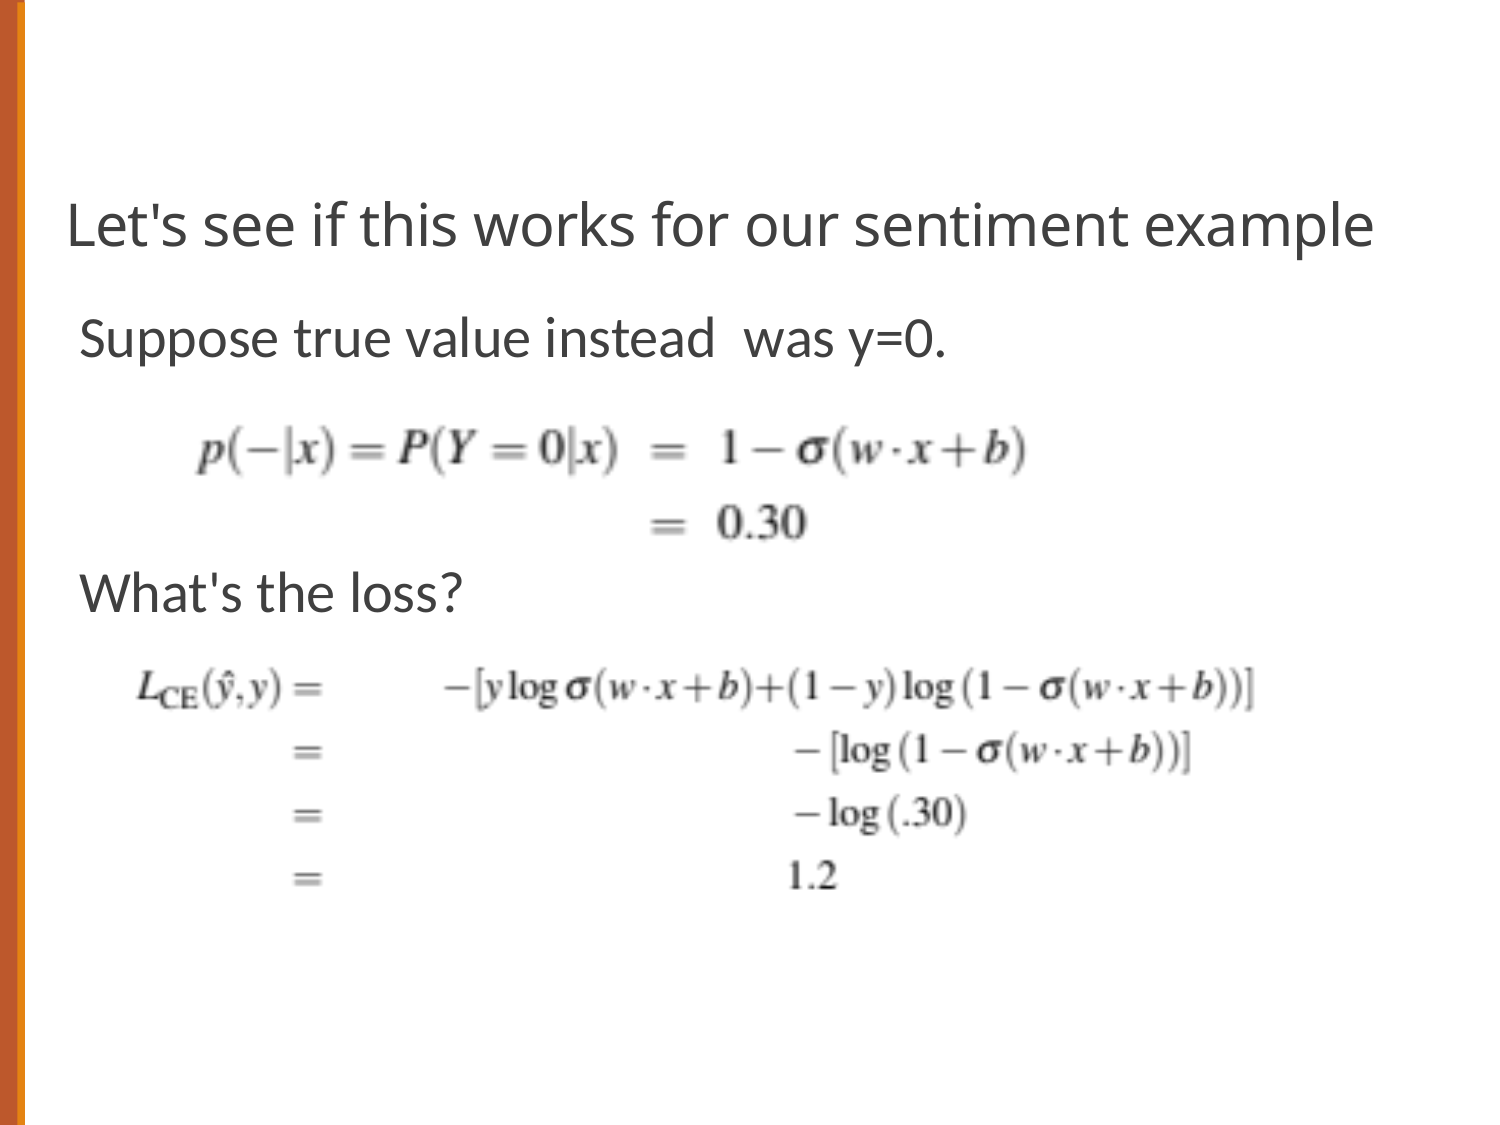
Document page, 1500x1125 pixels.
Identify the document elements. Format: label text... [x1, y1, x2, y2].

picture [124, 658, 1259, 904]
list Suppose true value instead was y=0. What's the loss? [79, 299, 1489, 823]
title Let's see if this works for our sentiment example [50, 154, 1500, 267]
picture [174, 397, 1500, 563]
